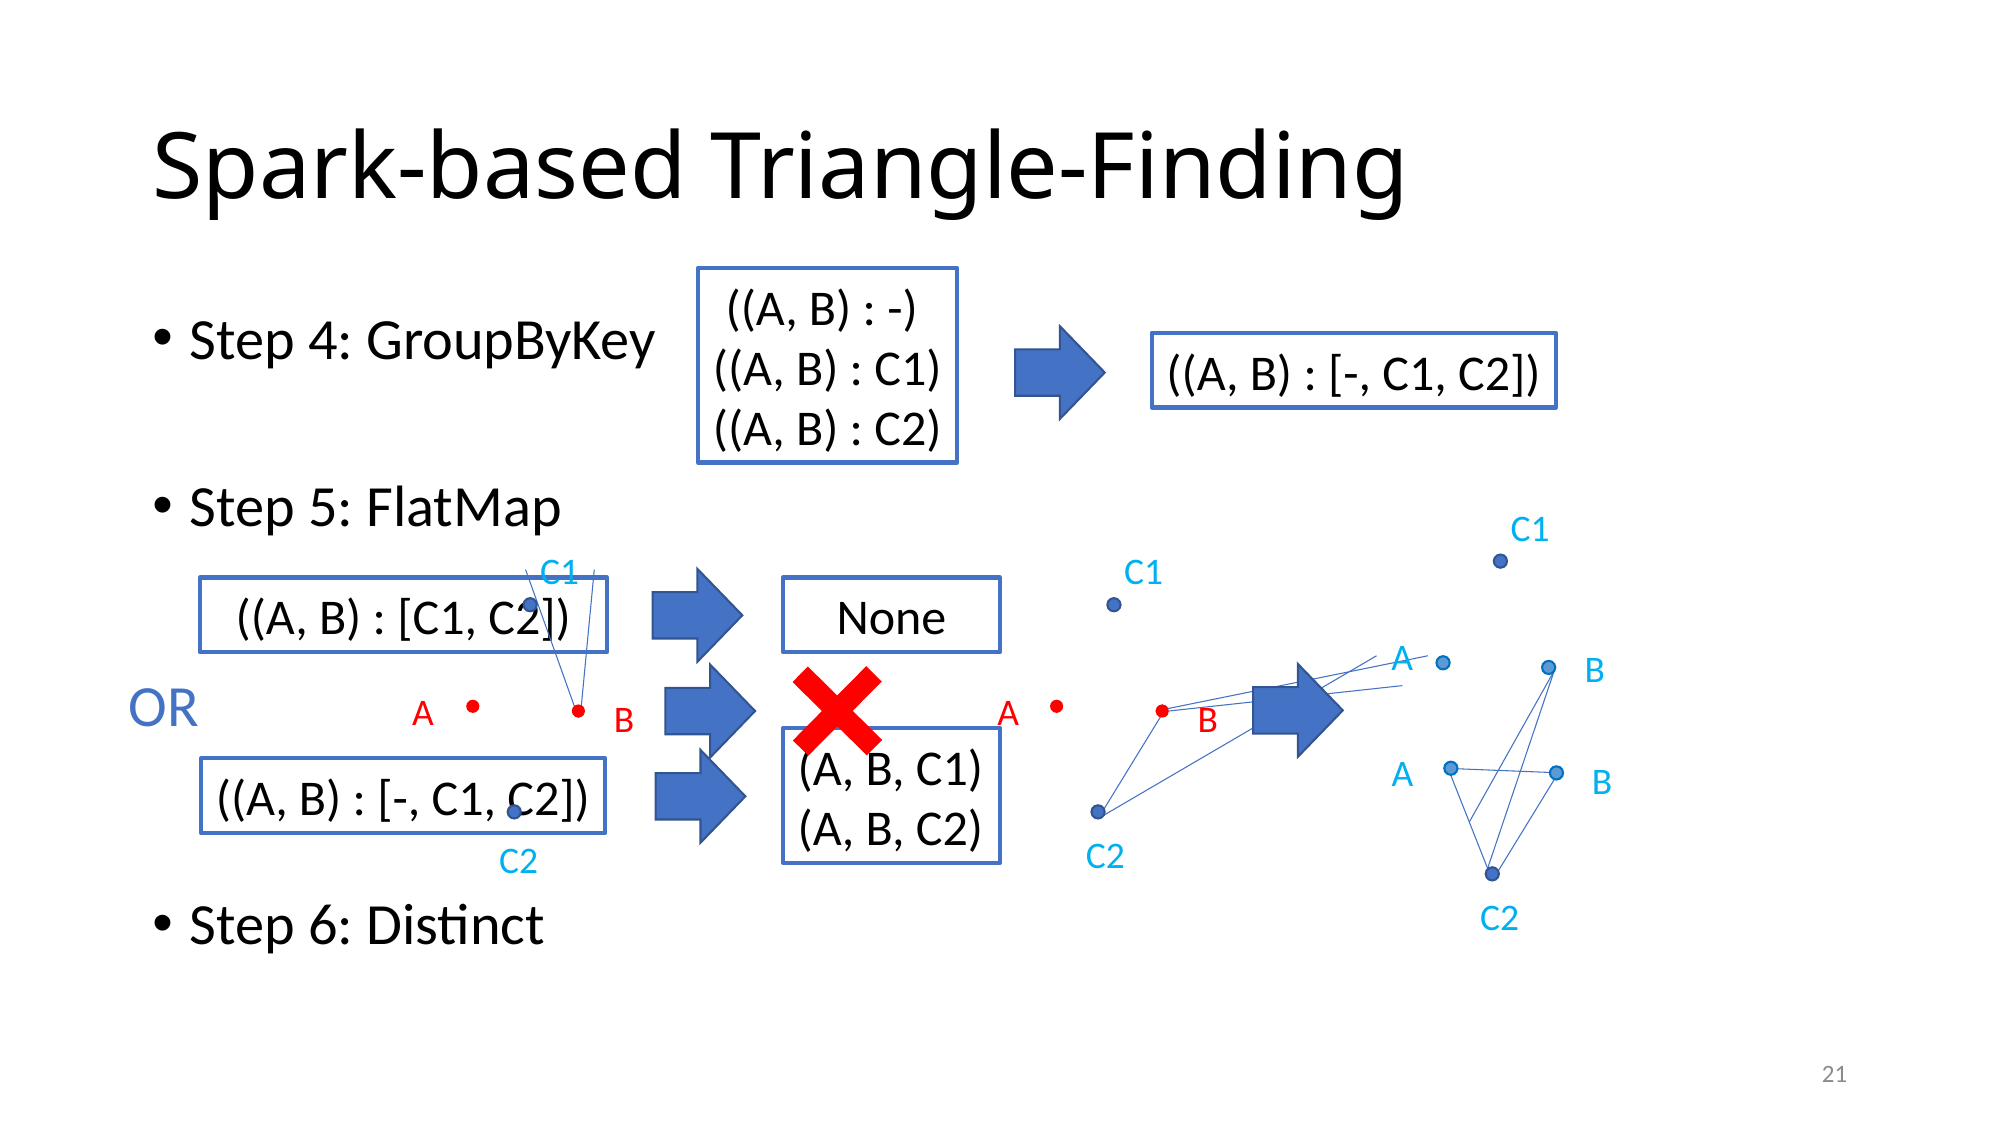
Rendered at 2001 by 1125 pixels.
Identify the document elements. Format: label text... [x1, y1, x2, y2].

list Step 4: GroupByKey Step 5: FlatMap Step 6: Distinct [137, 301, 1888, 1016]
text_box [1014, 323, 1107, 422]
title Spark-based Triangle-Finding [137, 59, 1863, 278]
text_box ((A, B) : -) ((A, B) : C1) ((A, B) : C2) [698, 267, 958, 463]
text_box ((A, B) : [-, C1, C2]) [1151, 332, 1556, 408]
text_box OR [114, 660, 264, 746]
slide_number 20 [1412, 1042, 1863, 1103]
text_box ((A, B) : [C1, C2]) [199, 577, 397, 653]
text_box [397, 496, 1628, 946]
text_box ((A, B) : [-, C1, C2]) [201, 758, 397, 834]
